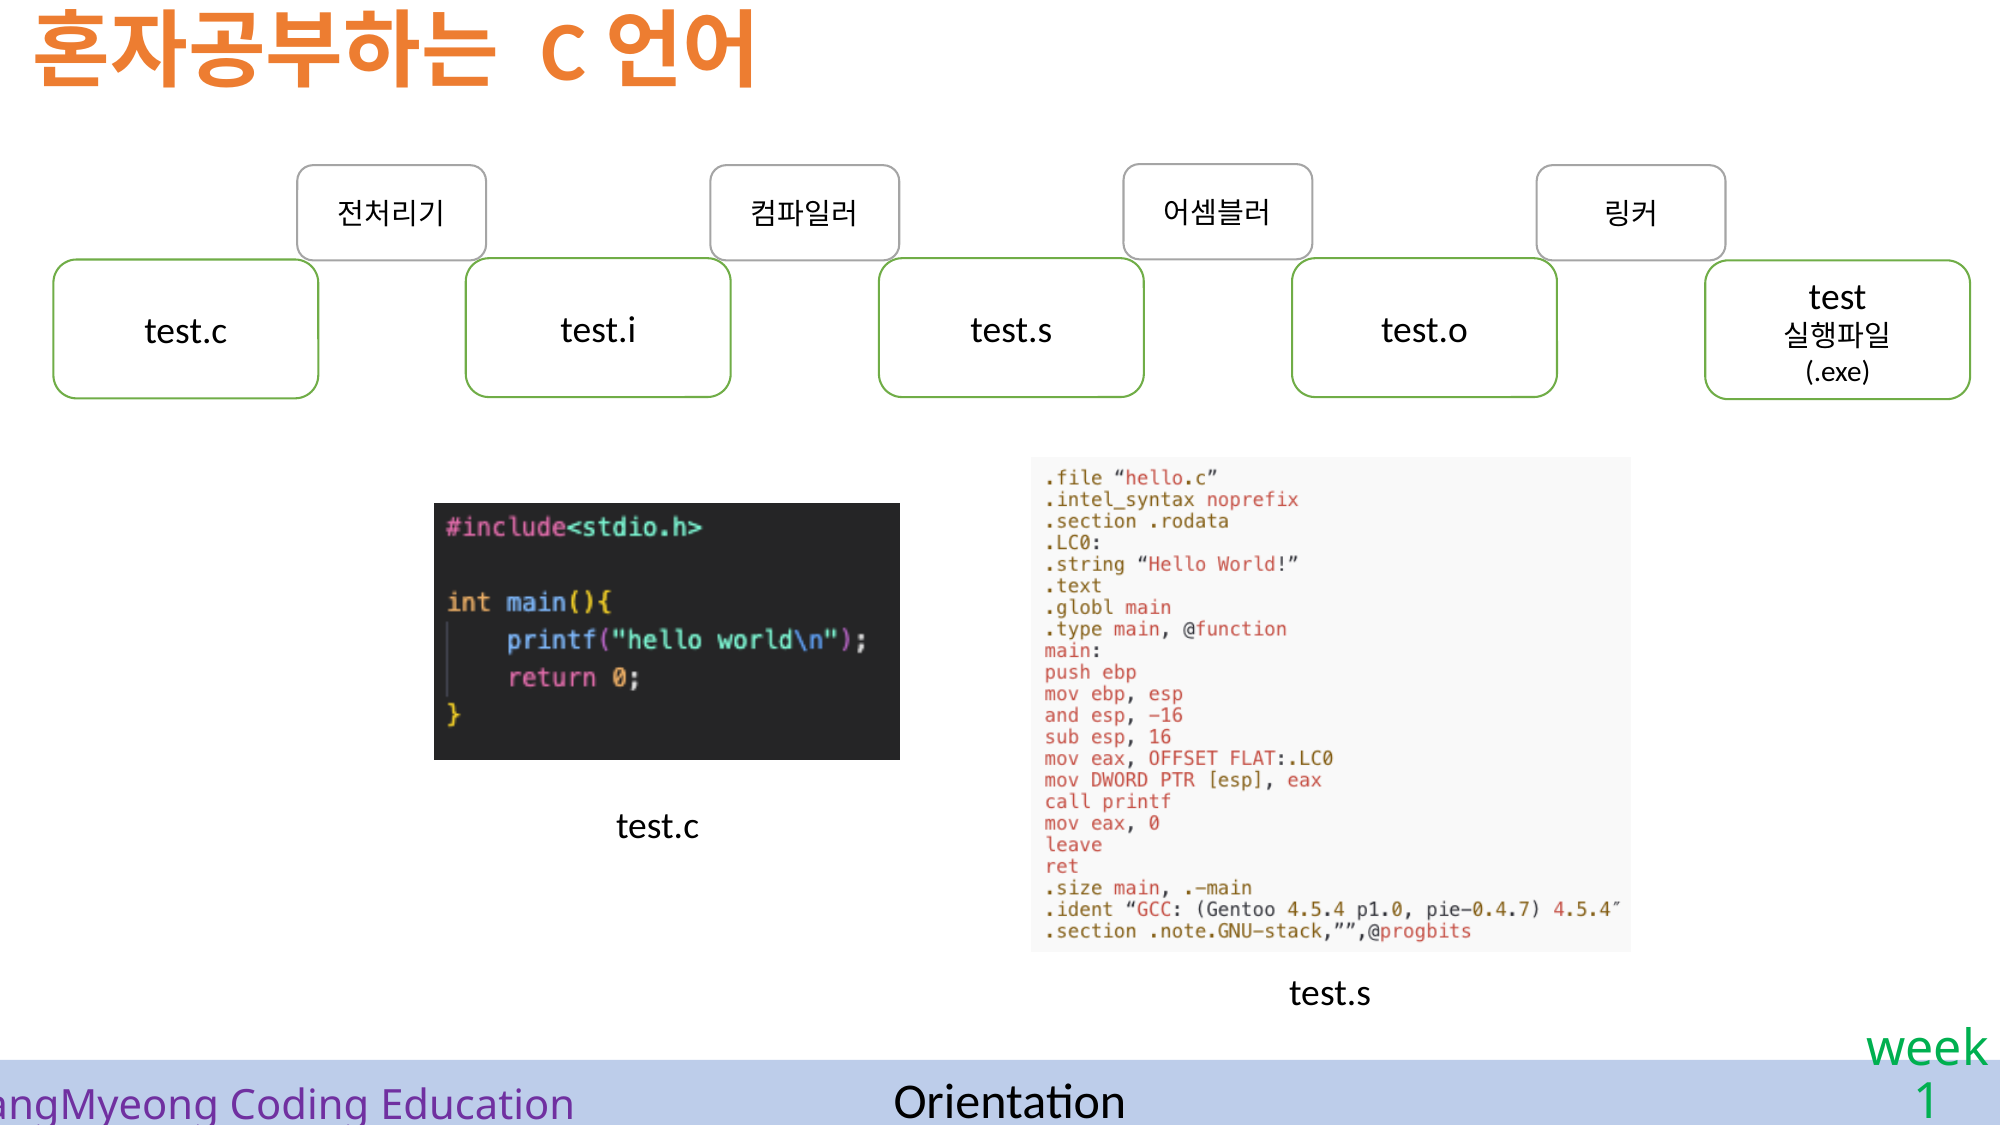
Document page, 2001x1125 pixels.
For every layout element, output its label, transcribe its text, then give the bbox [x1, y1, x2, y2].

text_box test.c [601, 793, 715, 853]
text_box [53, 164, 1971, 400]
text_box [0, 1059, 2000, 1125]
picture [434, 503, 900, 760]
picture [1031, 457, 1631, 952]
text_box test.s [1274, 960, 1387, 1020]
subtitle Orientation [778, 1068, 1242, 1125]
text_box 혼자공부하는 C언어 [0, 0, 799, 128]
title SangMyeong Coding Education [0, 1114, 592, 1125]
